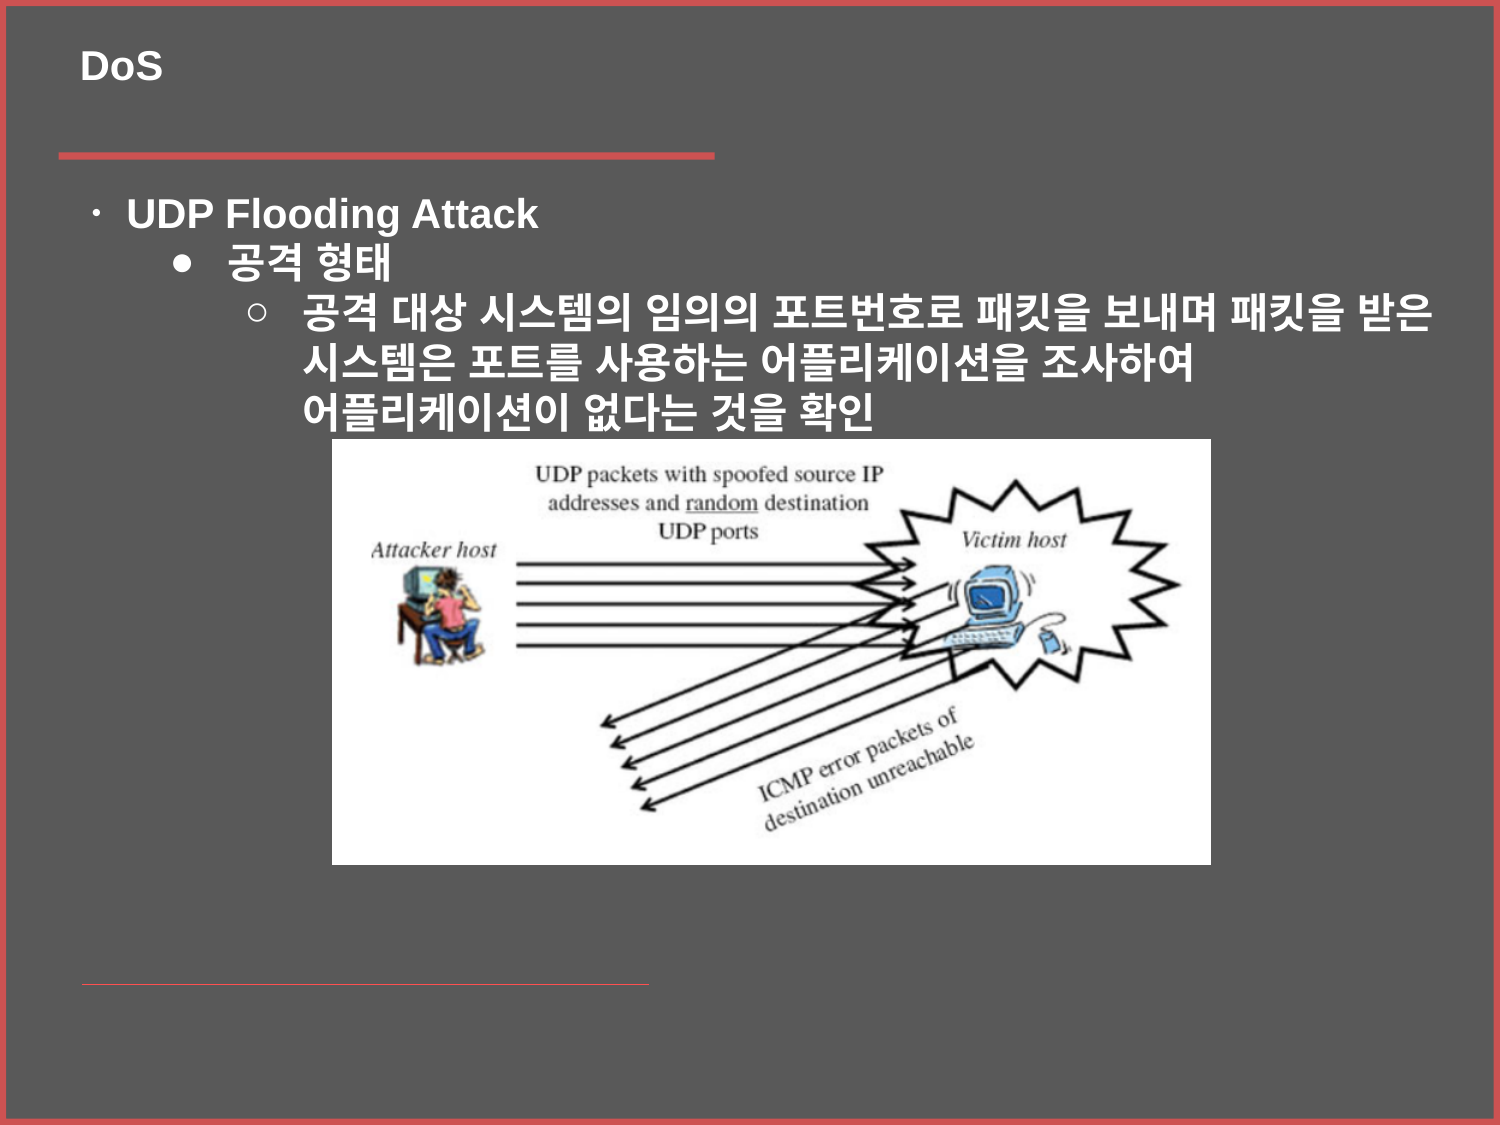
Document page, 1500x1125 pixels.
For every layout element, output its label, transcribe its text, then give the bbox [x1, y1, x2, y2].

text_box DoS [64, 30, 1061, 95]
picture [331, 439, 1211, 865]
text_box ㆍUDP Flooding Attack 공격 형태 공격 대상 시스템의 임의의 포트번호로 패킷을 보내며 패킷을 받은 시스템은 포트를 사용하는 어플리케이션을 조사하여 어플리케이션이 없다는 것을 확인 [62, 179, 1480, 961]
text_box [58, 152, 715, 160]
text_box [0, 0, 1500, 1125]
